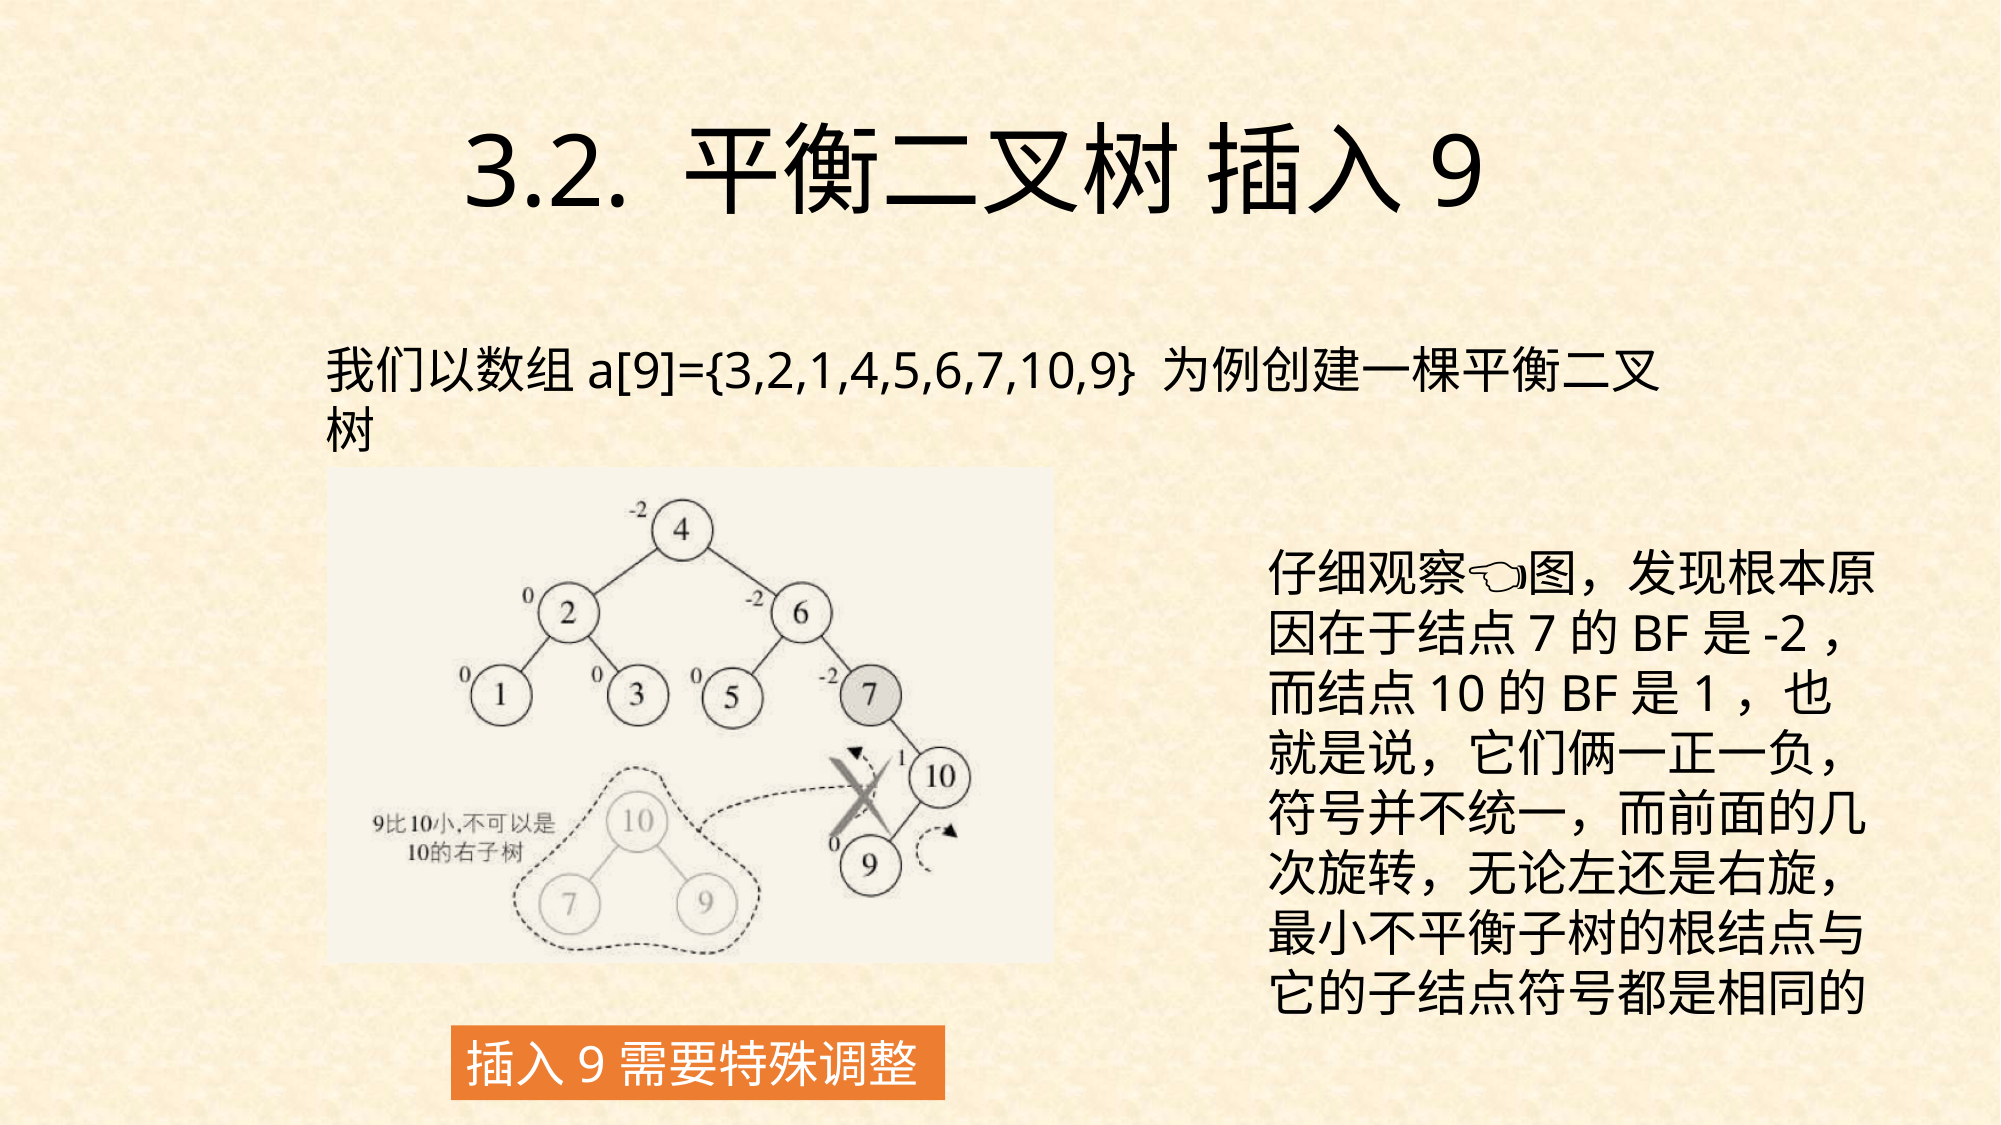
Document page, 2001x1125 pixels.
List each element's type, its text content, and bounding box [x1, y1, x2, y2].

text_box 插入9需要特殊调整 [451, 1025, 946, 1101]
picture [0, 0, 2001, 1125]
text_box 仔细观察👈图，发现根本原因在于结点7的BF是-2，而结点10的BF是1，也就是说，它们俩一正一负，符号并不统一，而前面的几次旋转，无论左还是右旋，最小不平衡子树的根结点与它的子结点符号都是相同的 [1252, 533, 1898, 1029]
text_box 我们以数组a[9]={3,2,1,4,5,6,7,10,9} 为例创建一棵平衡二叉树 [311, 331, 1689, 467]
text_box 3.2. 平衡二叉树 插入9 [177, 99, 1772, 235]
